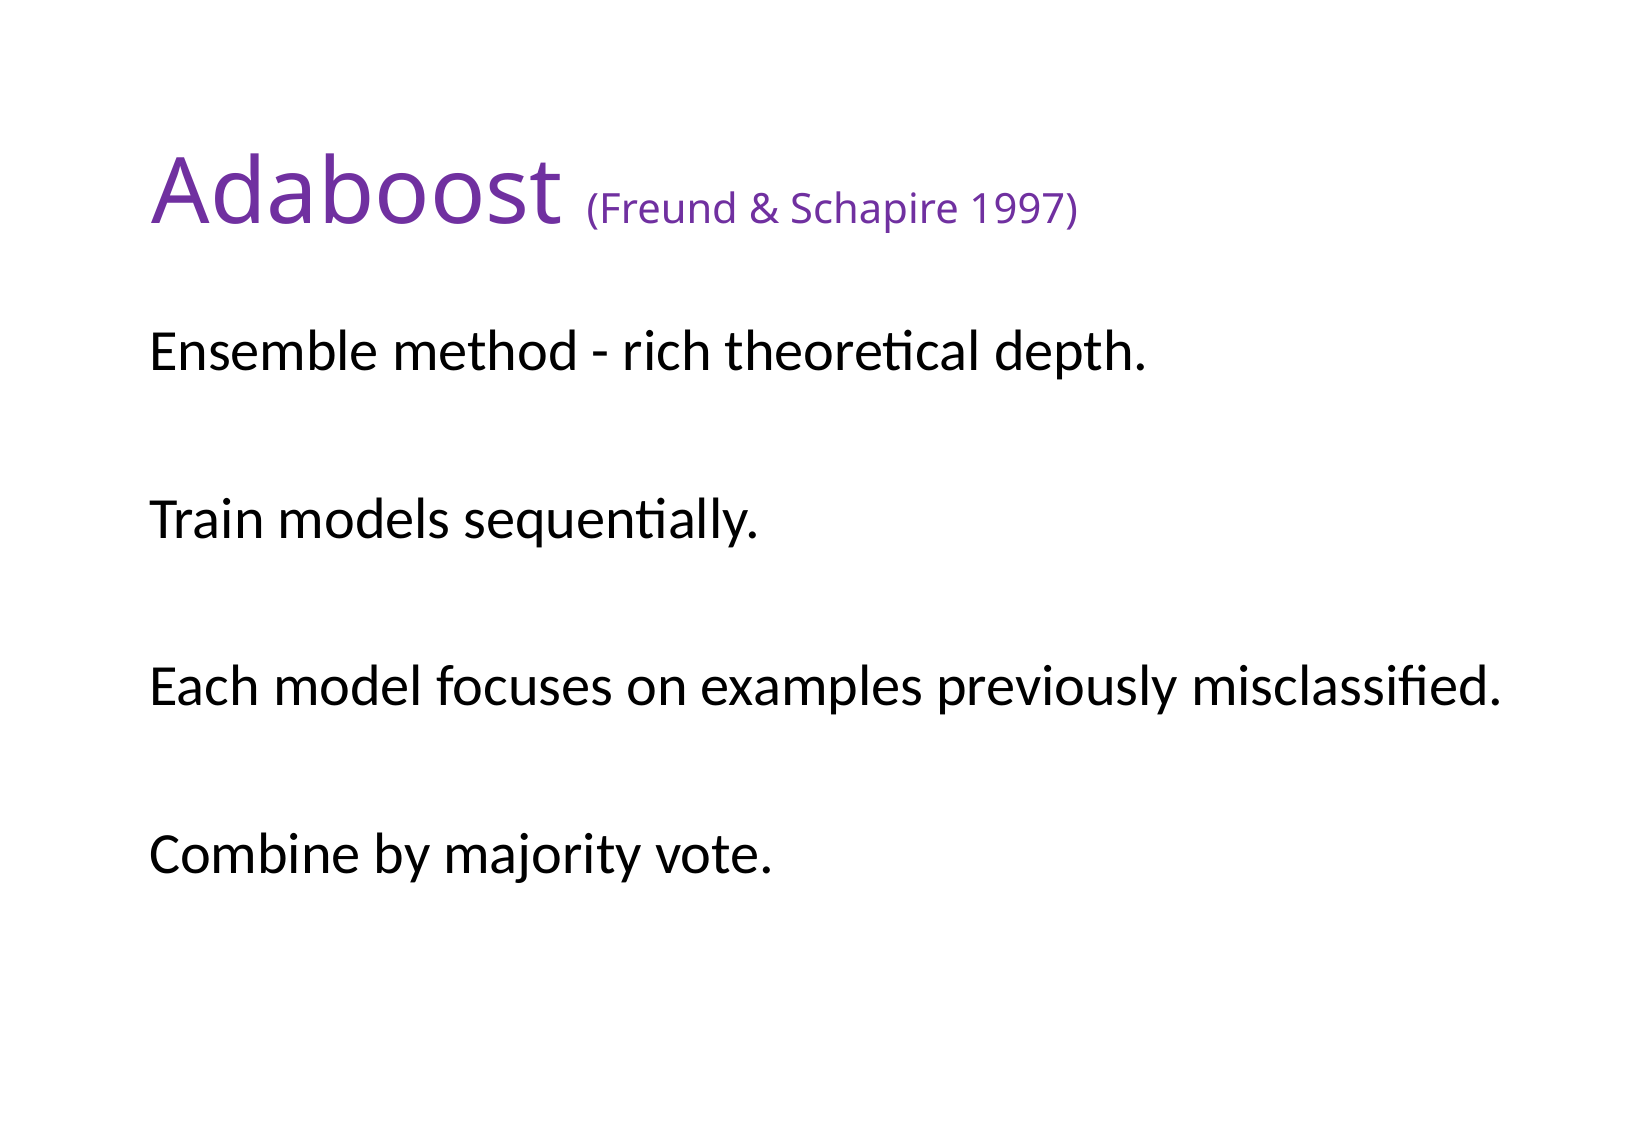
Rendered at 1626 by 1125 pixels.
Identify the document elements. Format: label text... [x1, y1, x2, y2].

list Ensemble method - rich theoretical depth. Train models sequentially. Each model focuses on examples previously misclassified. Combine by majority vote. [134, 312, 1536, 1027]
text_box Adaboost (Freund & Schapire 1997) [136, 84, 1539, 303]
